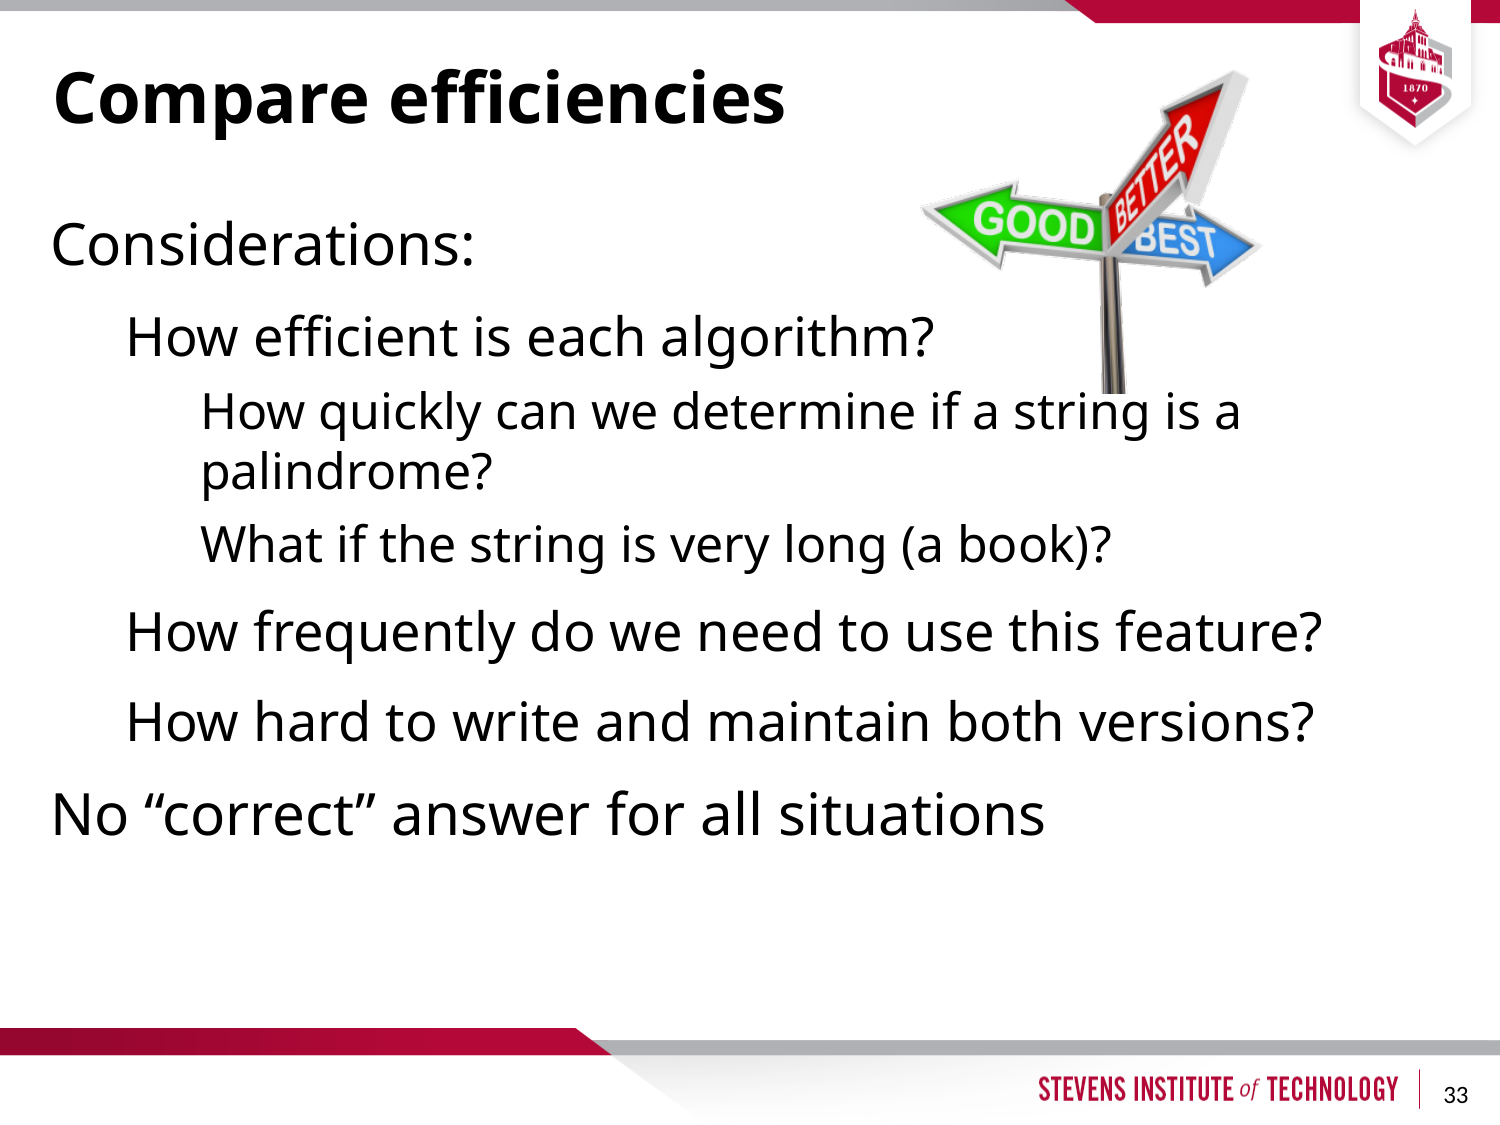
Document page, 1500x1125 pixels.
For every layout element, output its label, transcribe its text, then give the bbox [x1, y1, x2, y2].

picture [0, 1028, 1500, 1125]
picture [0, 0, 1500, 395]
list Considerations: How efficient is each algorithm? How quickly can we determine if a string is a palindrome? What if the string is very long (a book)? How frequently do we need to use this feature? How hard to write and maintain both versions? No “correct” answer for all situations [35, 200, 1472, 953]
slide_number 33 [1428, 1071, 1490, 1108]
title Compare efficiencies [37, 45, 1338, 150]
